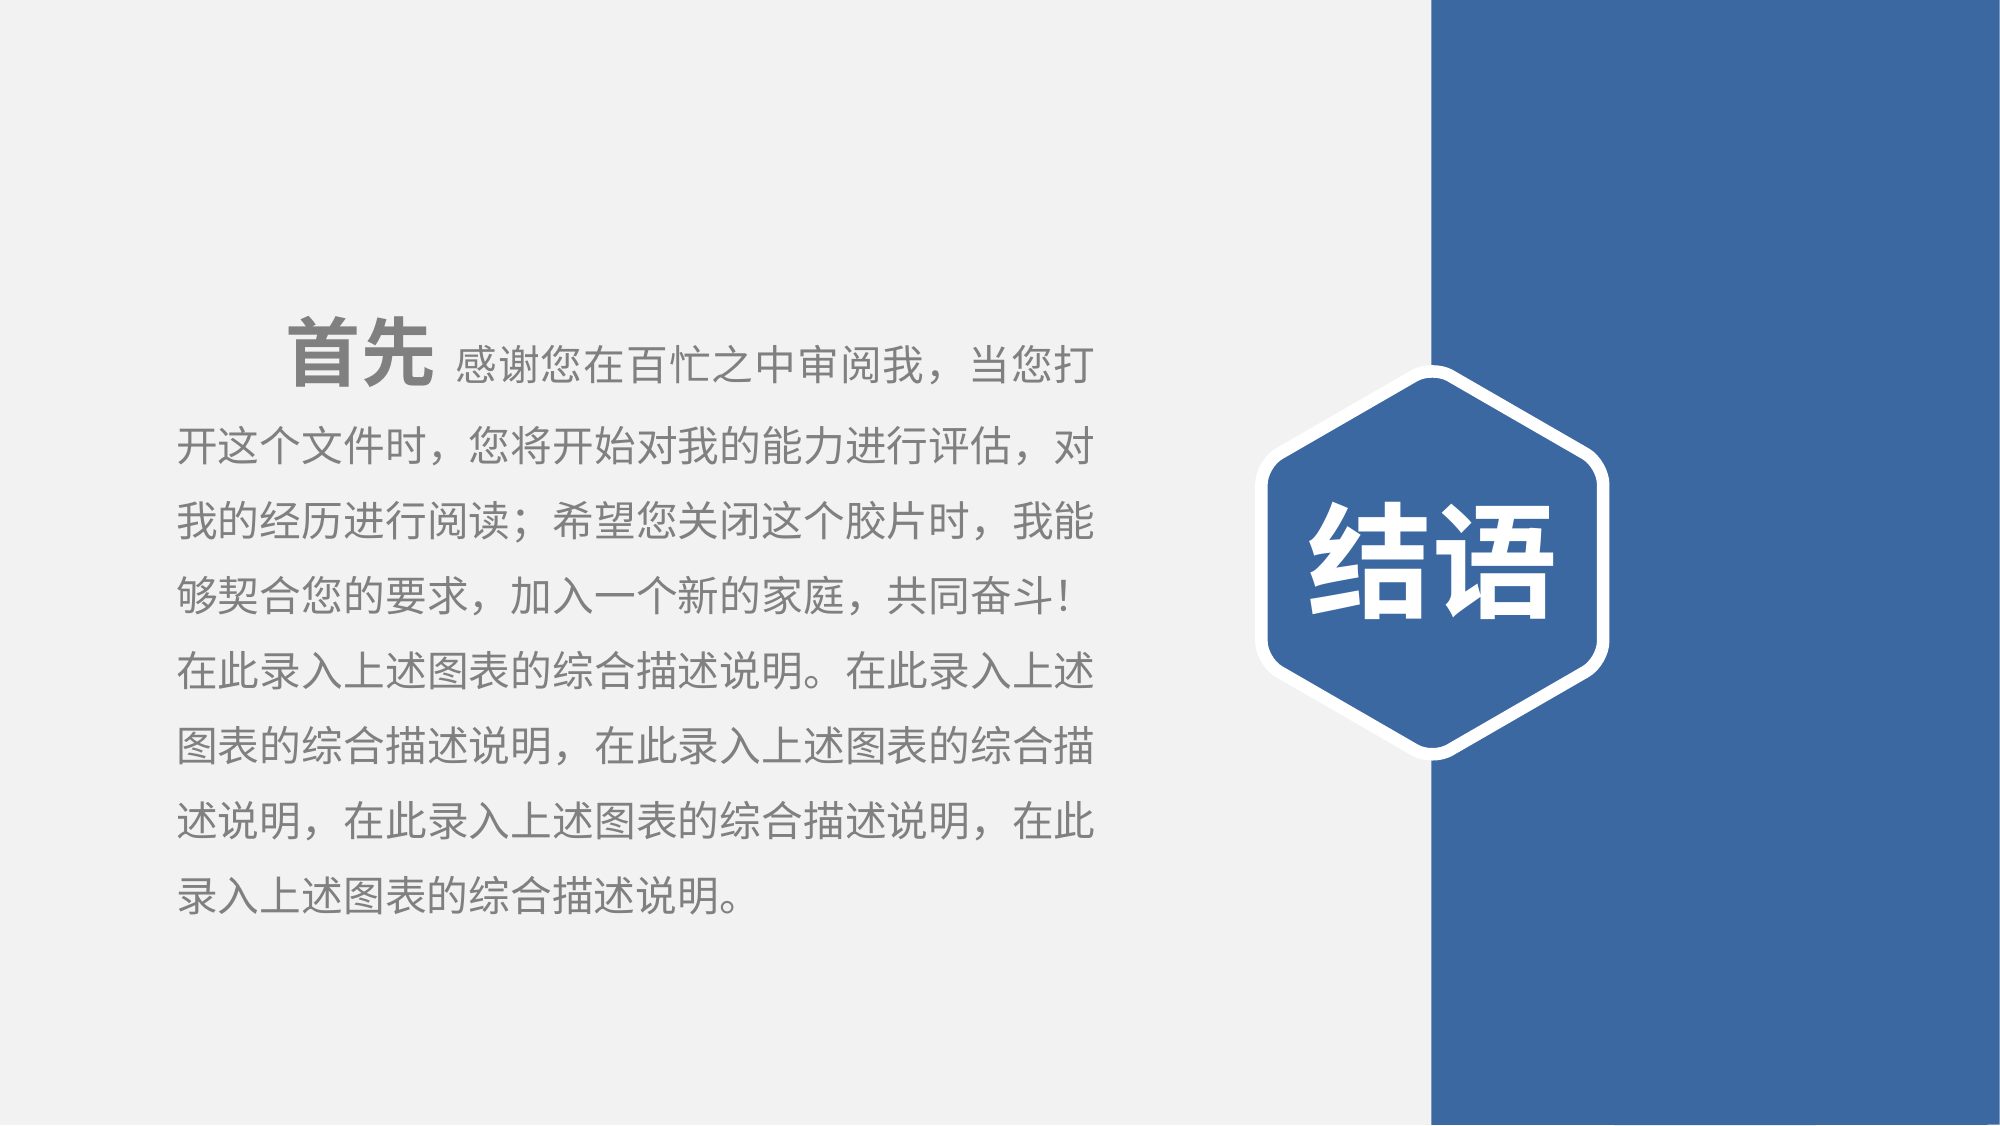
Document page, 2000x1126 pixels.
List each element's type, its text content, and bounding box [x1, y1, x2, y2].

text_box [1217, 369, 1647, 756]
text_box 首先 感谢您在百忙之中审阅我，当您打开这个文件时，您将开始对我的能力进行评估，对我的经历进行阅读；希望您关闭这个胶片时，我能够契合您的要求，加入一个新的家庭，共同奋斗！在此录入上述图表的综合描述说明。在此录入上述图表的综合描述说明，在此录入上述图表的综合描述说明，在此录入上述图表的综合描述说明，在此录入上述图表的综合描述说明。 [161, 252, 1111, 928]
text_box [1153, 277, 2000, 848]
